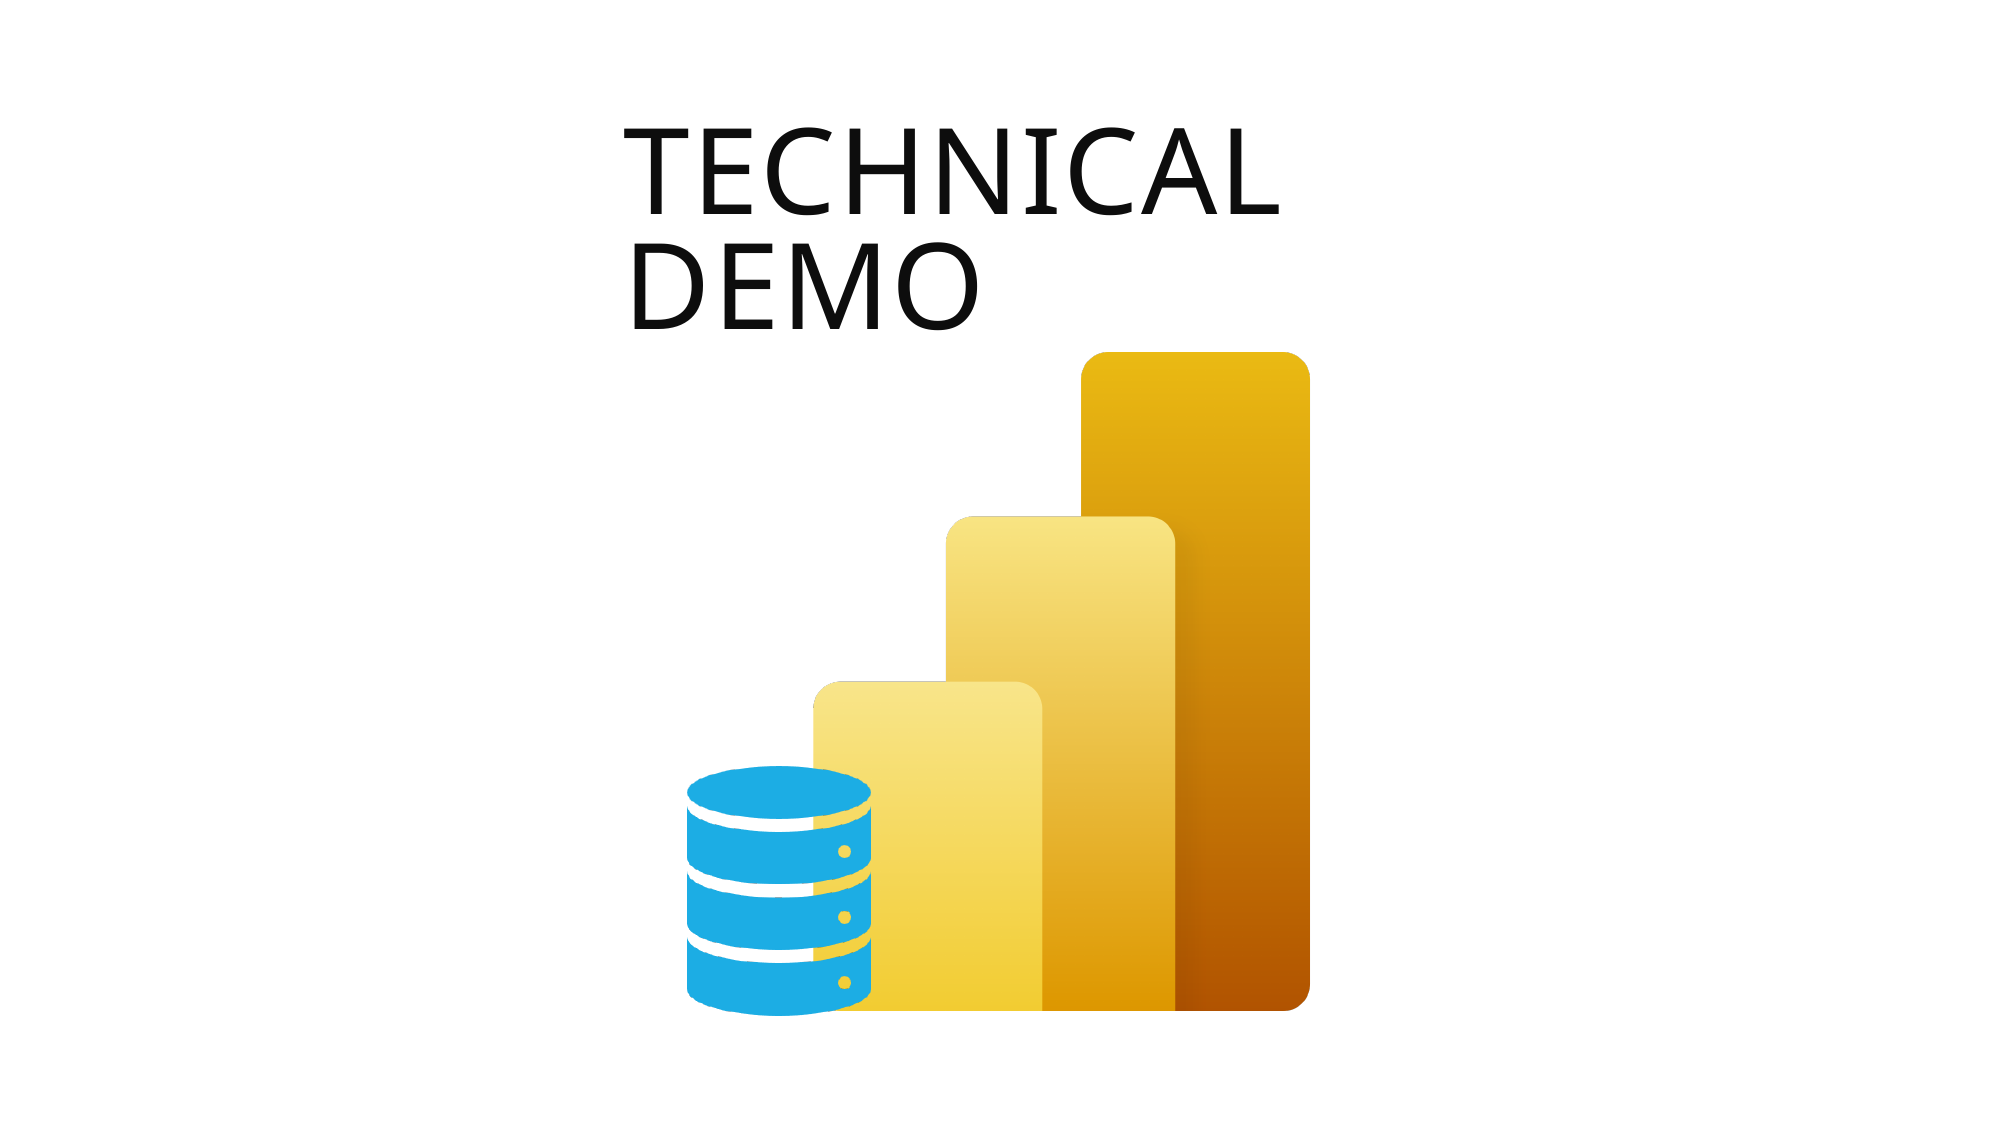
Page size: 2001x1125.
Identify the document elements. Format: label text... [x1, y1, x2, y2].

title Technical Demo [609, 114, 1391, 361]
picture [620, 351, 1392, 1049]
